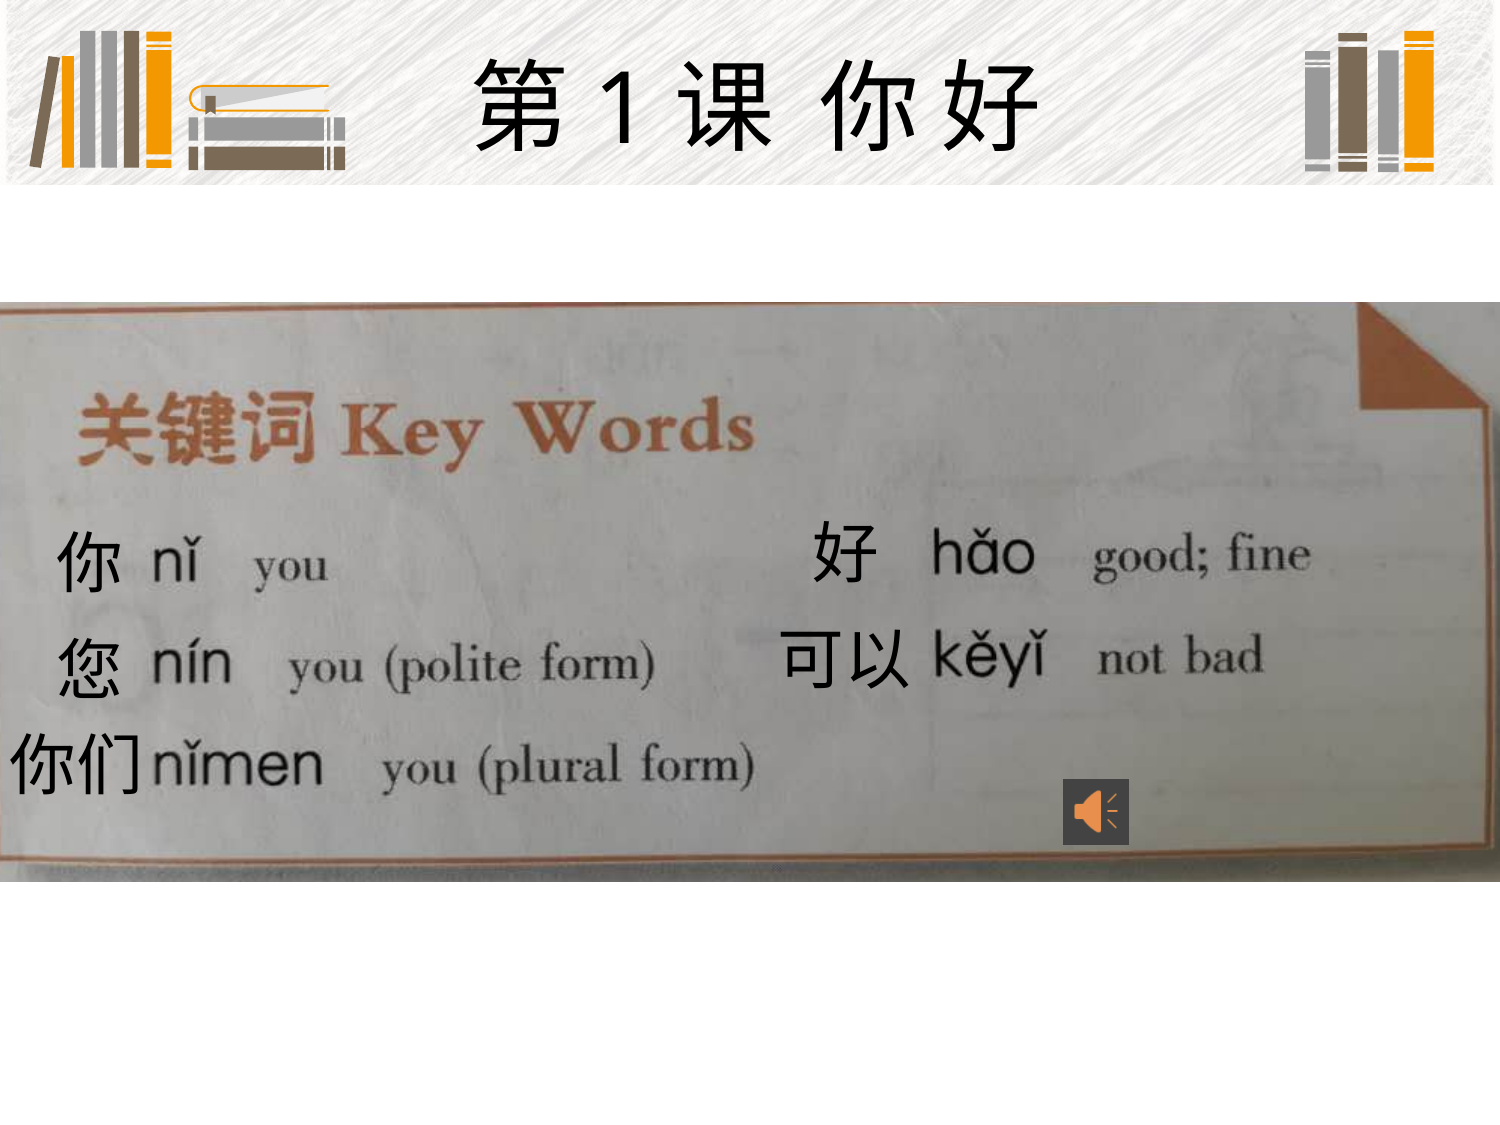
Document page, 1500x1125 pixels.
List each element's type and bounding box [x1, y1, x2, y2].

picture [0, 0, 1500, 185]
text_box [1304, 30, 1434, 173]
list [0, 302, 1500, 882]
text_box [29, 30, 346, 171]
picture [1062, 778, 1131, 847]
